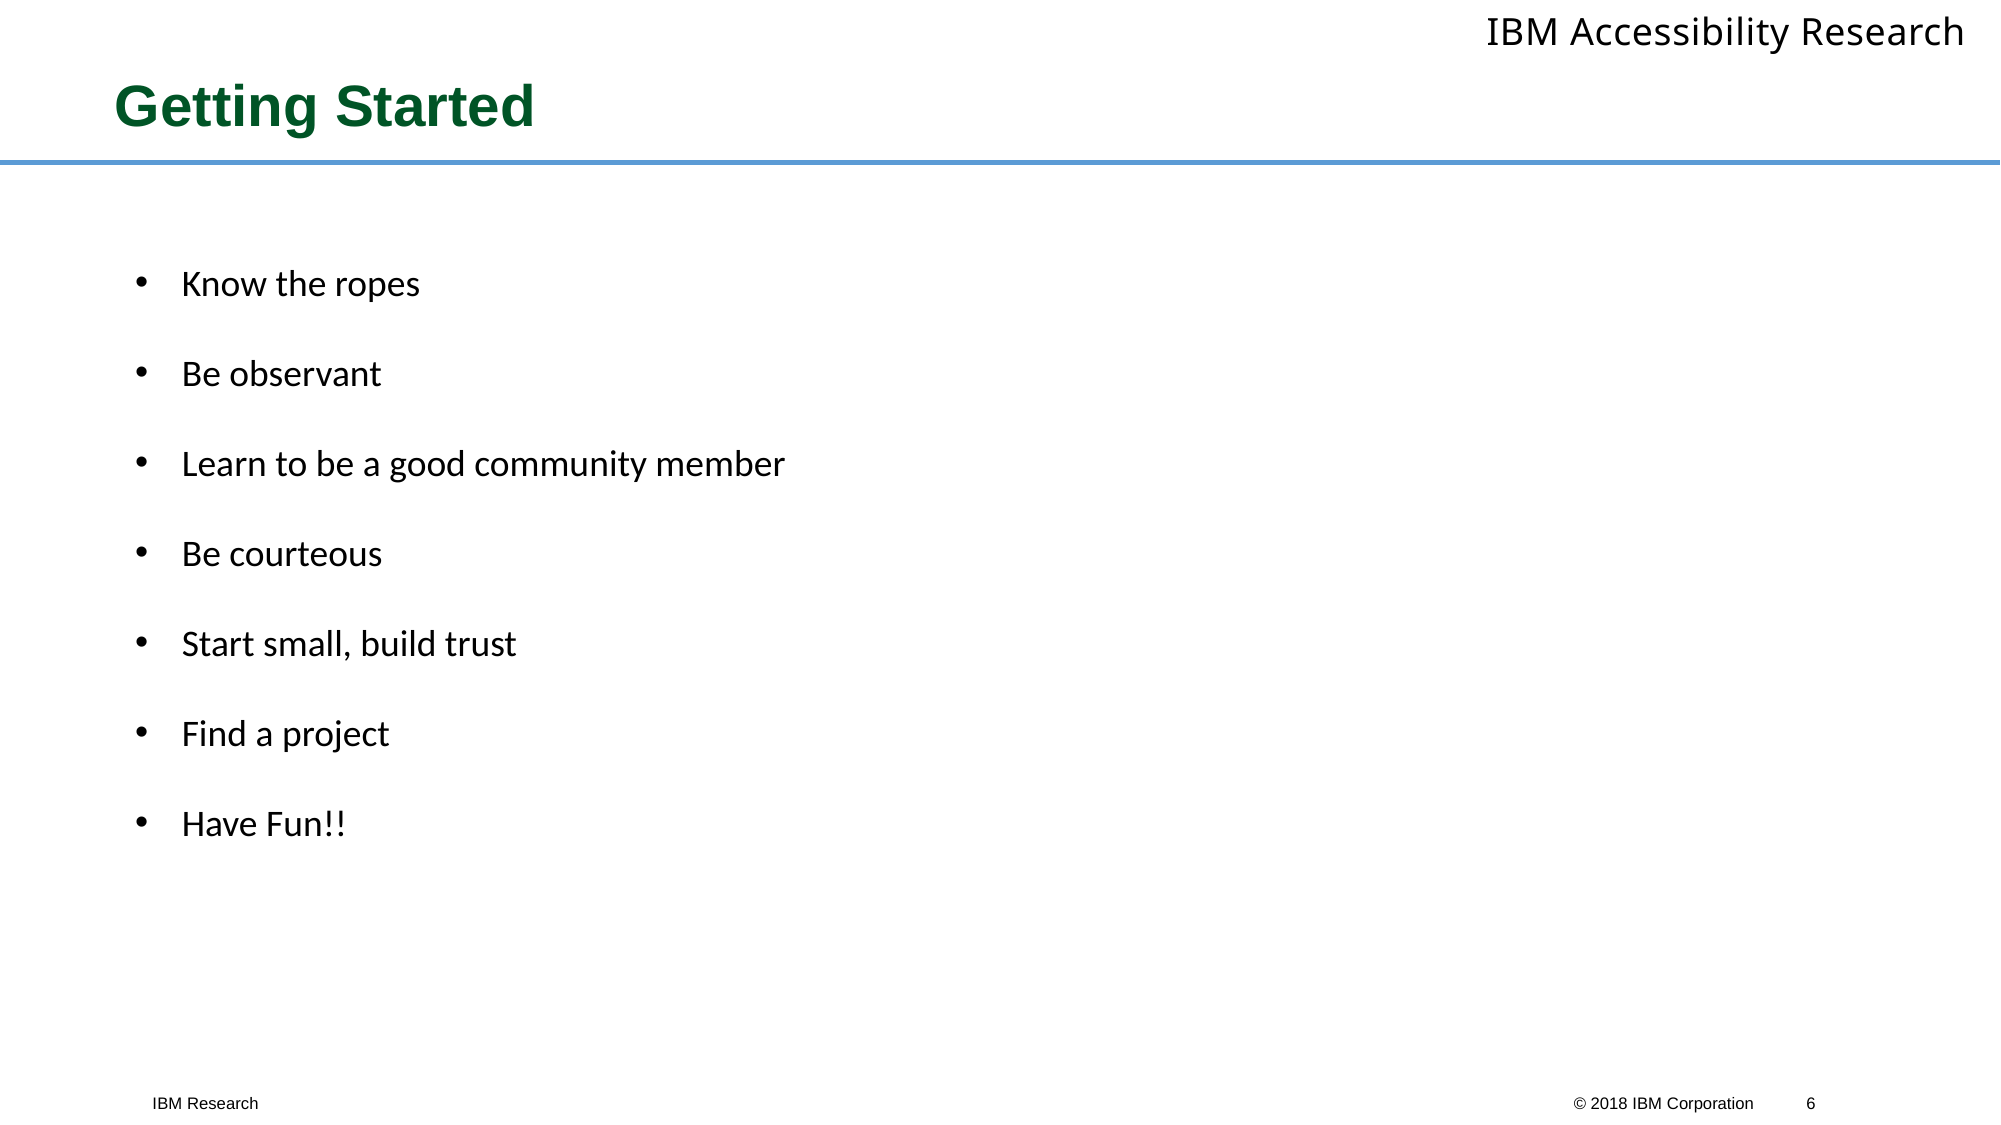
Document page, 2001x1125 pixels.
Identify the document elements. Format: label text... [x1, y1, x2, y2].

title Getting Started [99, 0, 1723, 147]
text_box Know the ropes Be observant Learn to be a good community member Be courteous Start small, build trust Find a project Have Fun!! [120, 251, 1818, 852]
